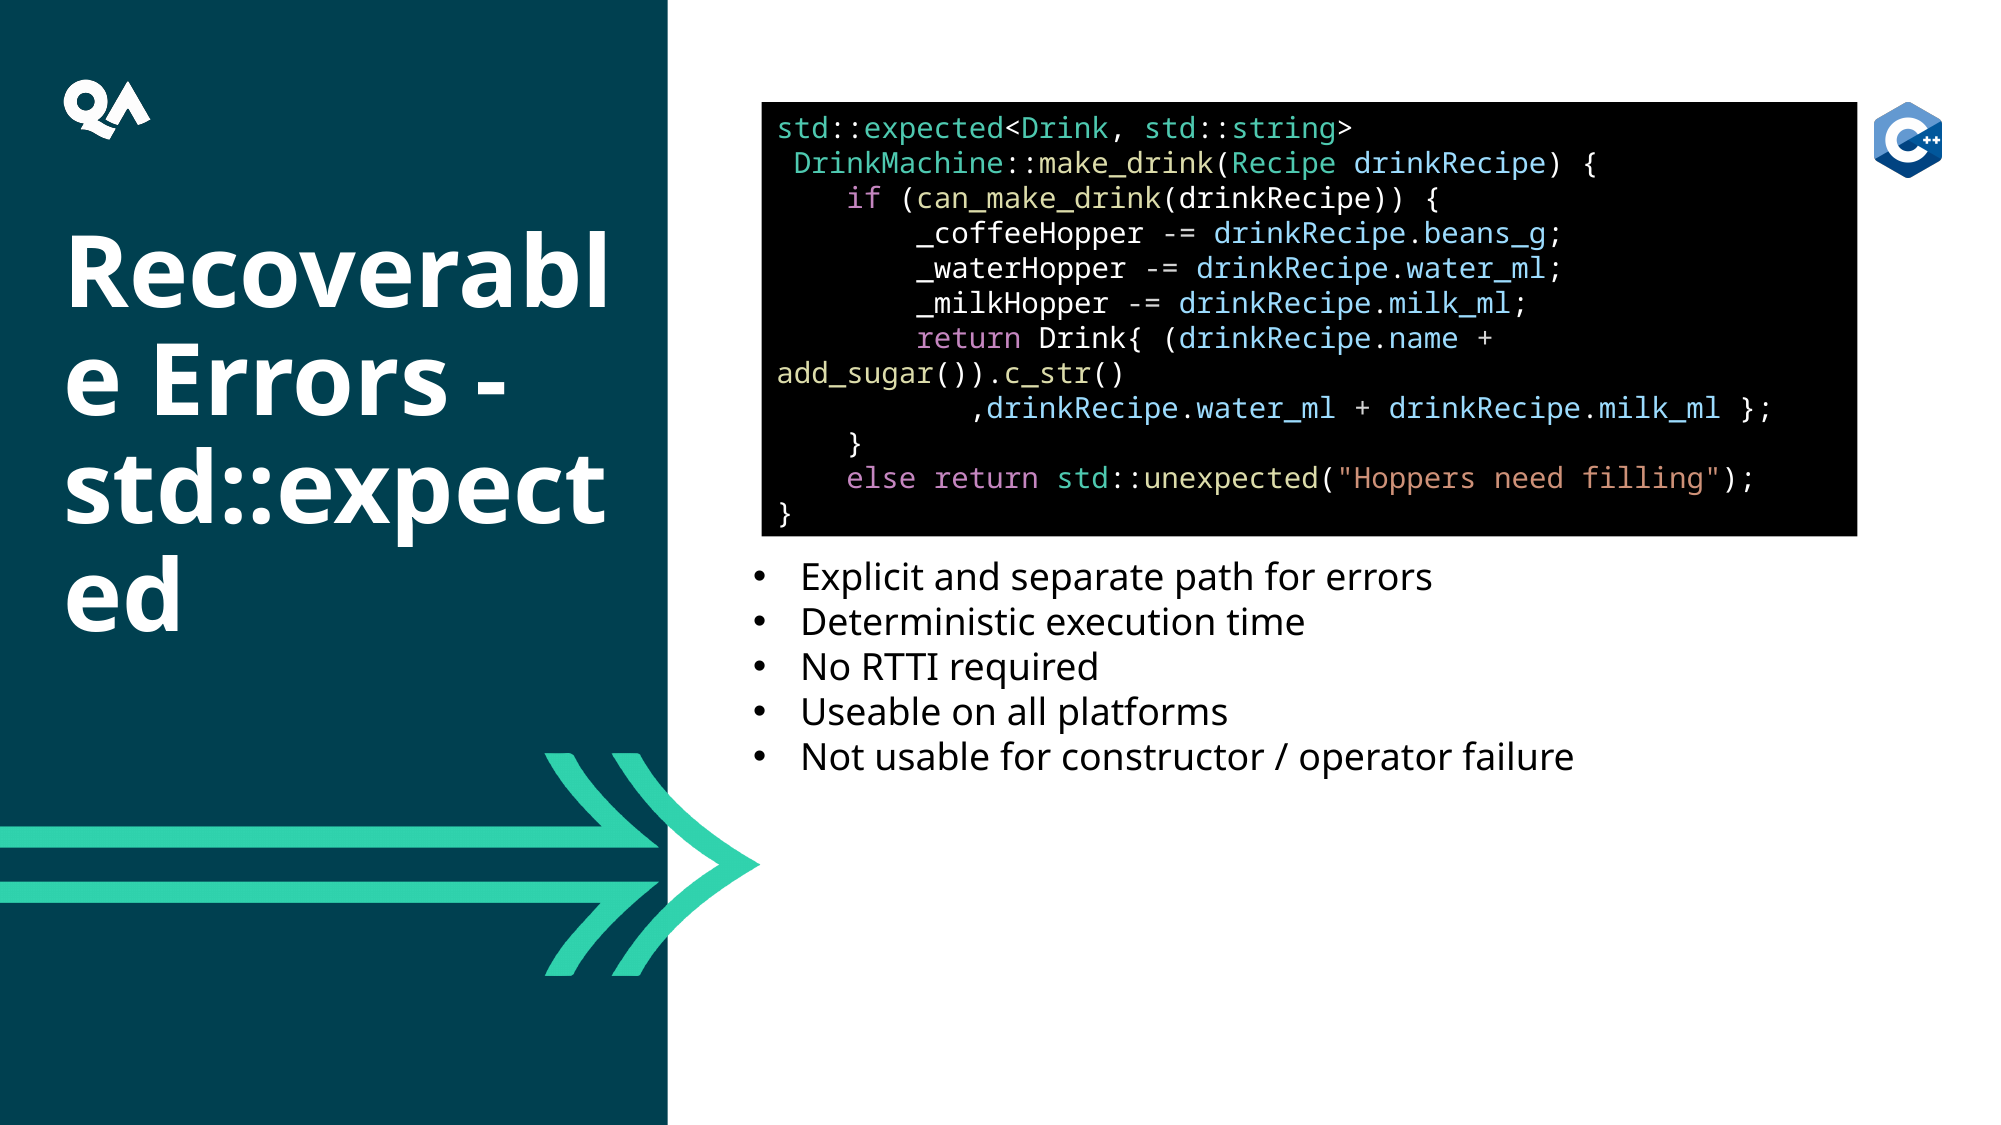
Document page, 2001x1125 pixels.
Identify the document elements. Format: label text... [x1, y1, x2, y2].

picture [107, 83, 149, 124]
picture [613, 727, 775, 995]
list Recoverable Errors - std::expected [63, 221, 628, 673]
picture [64, 80, 114, 139]
picture [0, 882, 657, 975]
text_box std::expected<Drink, std::string> DrinkMachine::make_drink(Recipe drinkRecipe) { if (can_make_drink(drinkRecipe)) { _coffeeHopper -= drinkRecipe.beans_g; _waterHopper -= drinkRecipe.water_ml; _milkHopper -= drinkRecipe.milk_ml; return Drink{ (drinkRecipe.name + add_sugar()).c_str() ,drinkRecipe.water_ml + drinkRecipe.milk_ml }; } else return std::unexpected("Hoppers need filling"); } [761, 102, 1858, 537]
text_box Explicit and separate path for errors Deterministic execution time No RTTI required Useable on all platforms Not usable for constructor / operator failure [738, 545, 1885, 831]
picture [0, 754, 657, 847]
picture [1874, 102, 1942, 178]
